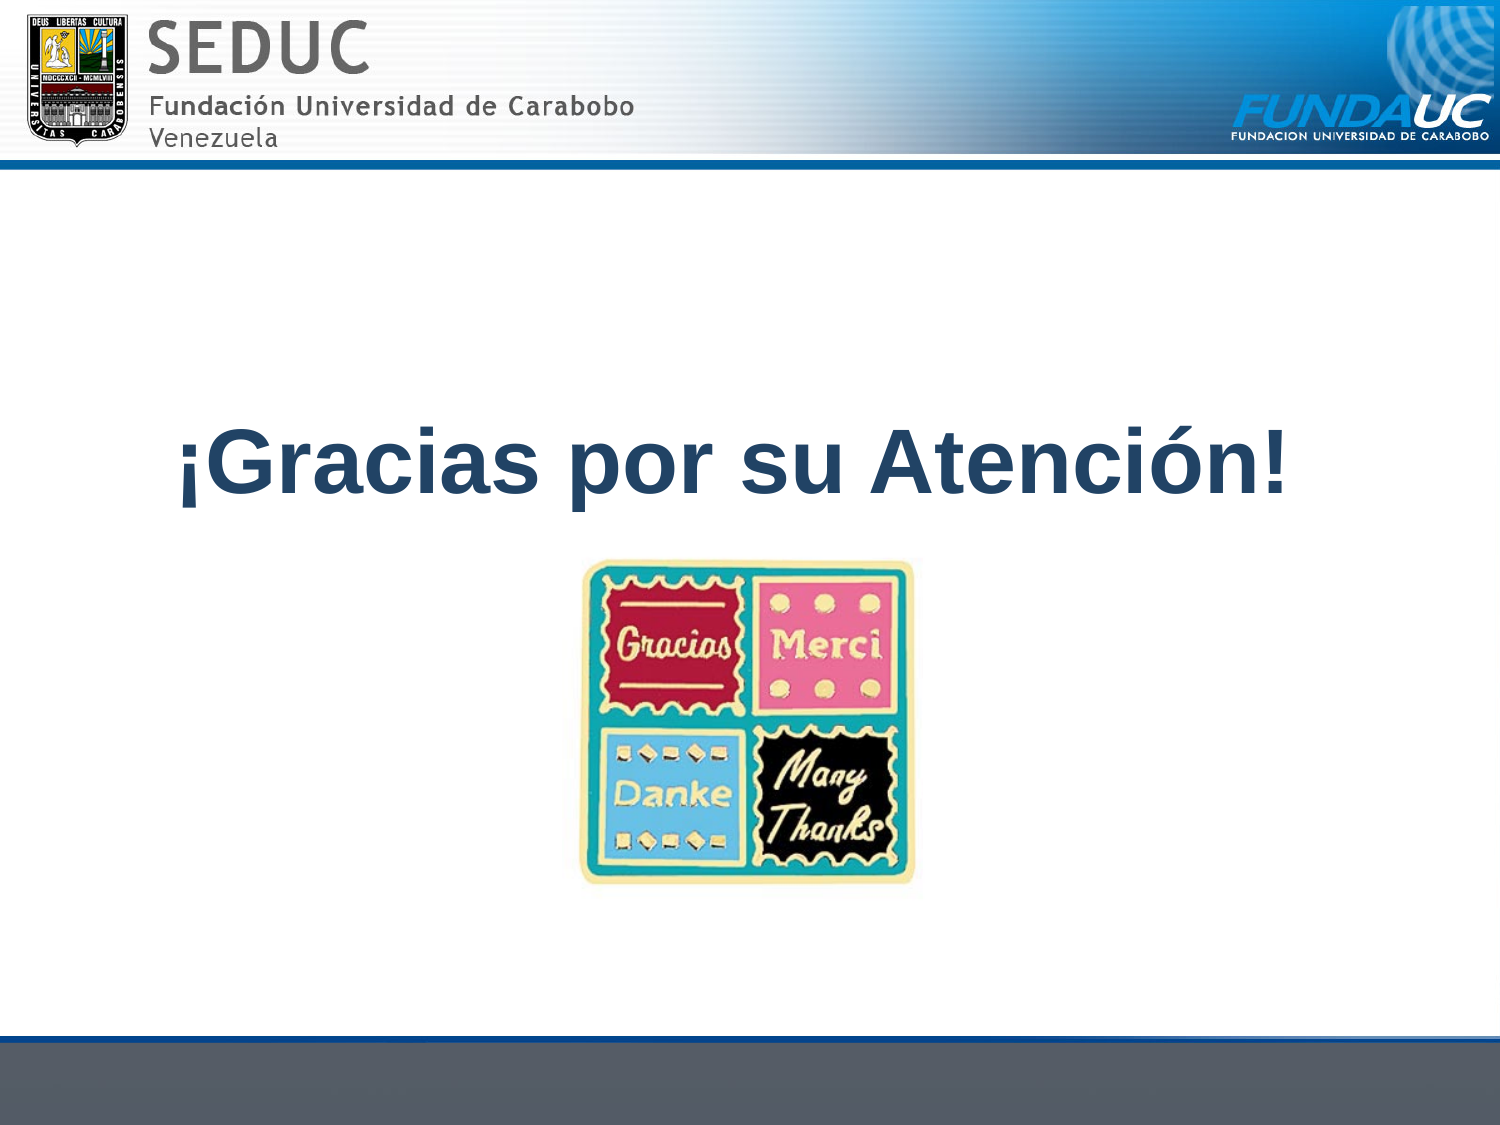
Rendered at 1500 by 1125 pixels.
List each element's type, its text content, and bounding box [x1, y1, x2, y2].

picture [0, 0, 1500, 1125]
title ¡Gracias por su Atención! [58, 363, 1409, 551]
